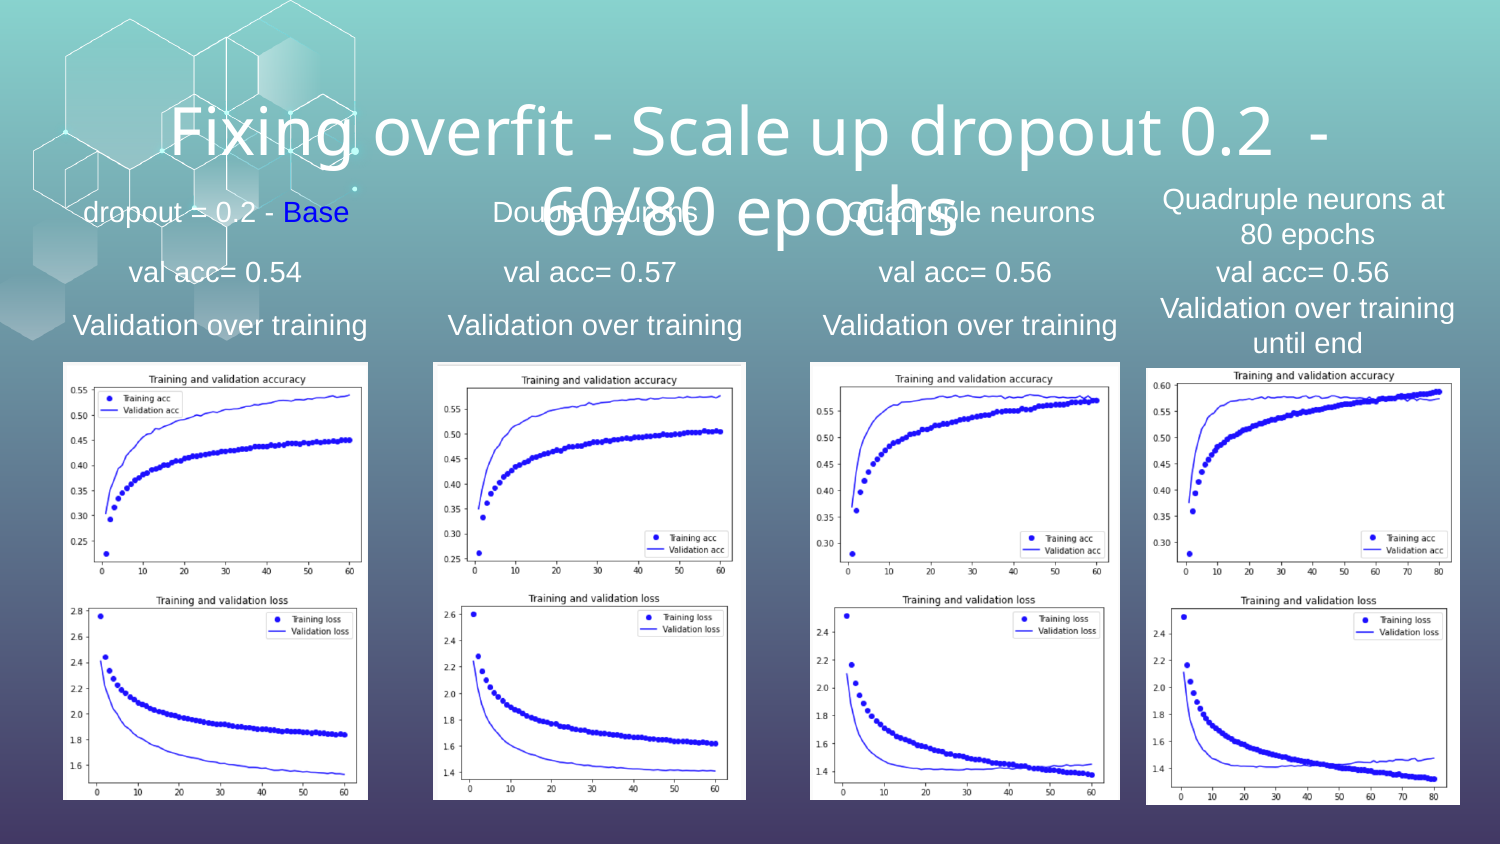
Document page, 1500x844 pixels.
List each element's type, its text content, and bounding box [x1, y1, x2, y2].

text_box Validation over training [411, 291, 780, 357]
text_box dropout = 0.2 - Base [58, 178, 383, 244]
picture [810, 362, 1120, 800]
text_box Double neurons [433, 178, 758, 244]
title Fixing overfit - Scale up dropout 0.2 - 60/80 epochs [88, 74, 1412, 185]
text_box Quadruple neurons [808, 178, 1133, 244]
text_box val acc= 0.56 [1138, 238, 1468, 304]
picture [62, 362, 368, 800]
text_box Validation over training until end [1123, 273, 1493, 374]
text_box Validation over training [36, 291, 405, 357]
text_box Quadruple neurons at 80 epochs [1146, 165, 1470, 266]
text_box Validation over training [786, 291, 1123, 357]
text_box val acc= 0.57 [425, 238, 755, 304]
picture [0, 0, 378, 341]
text_box val acc= 0.54 [50, 238, 380, 304]
text_box val acc= 0.56 [800, 238, 1130, 304]
picture [1146, 368, 1460, 806]
picture [432, 362, 746, 800]
